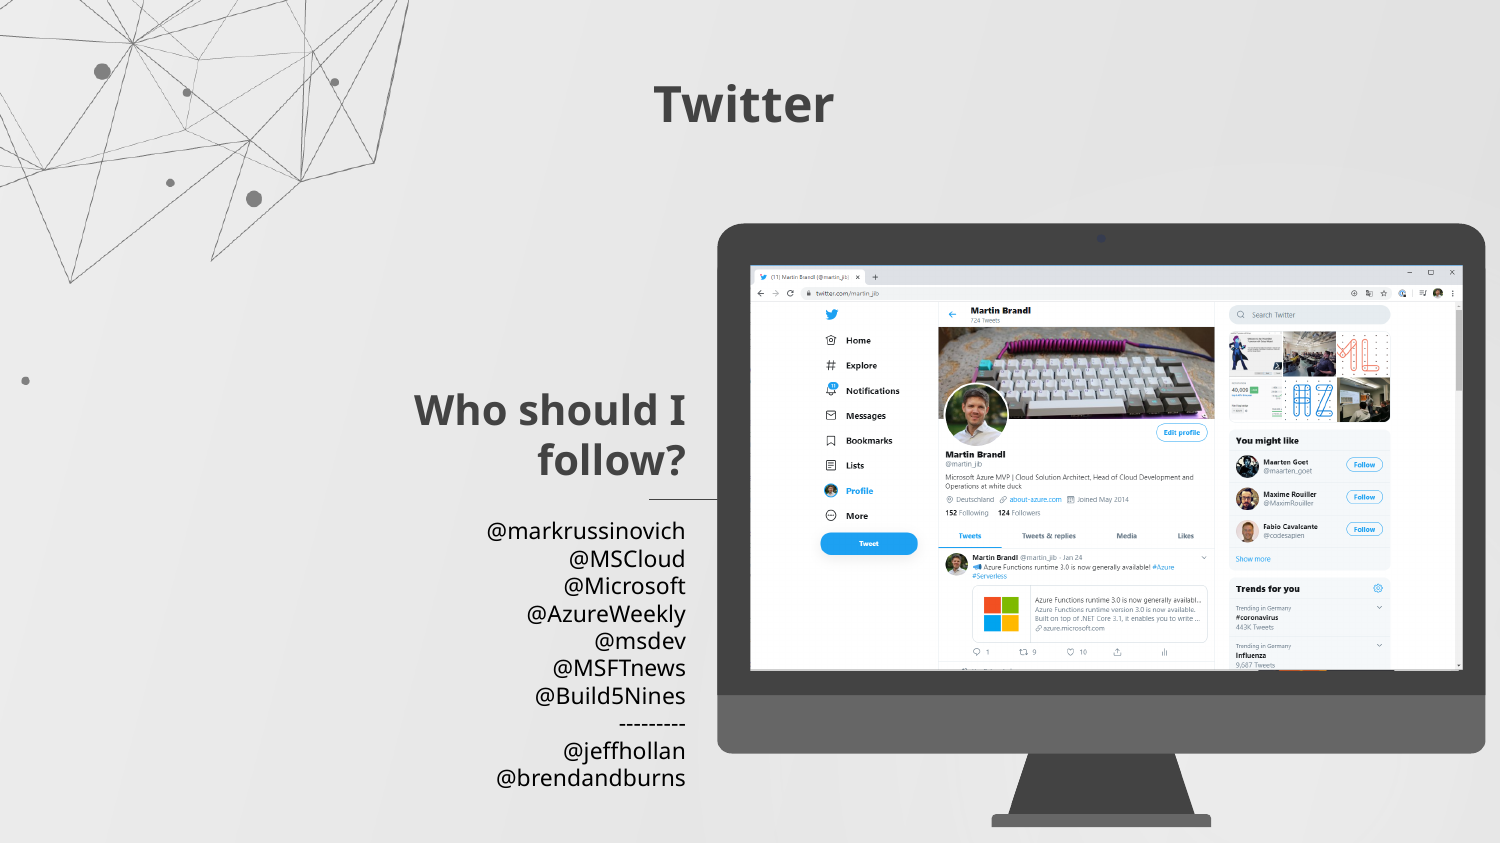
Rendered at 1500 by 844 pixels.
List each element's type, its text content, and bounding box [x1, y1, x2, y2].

picture [0, 0, 1500, 844]
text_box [717, 223, 1486, 828]
subtitle @markrussinovich @MSCloud @Microsoft @AzureWeekly @msdev @MSFTnews @Build5Nines --------- @jeffhollan @brendandburns [193, 501, 702, 795]
title Who should I follow? [241, 161, 702, 499]
title Twitter [316, 57, 1173, 214]
